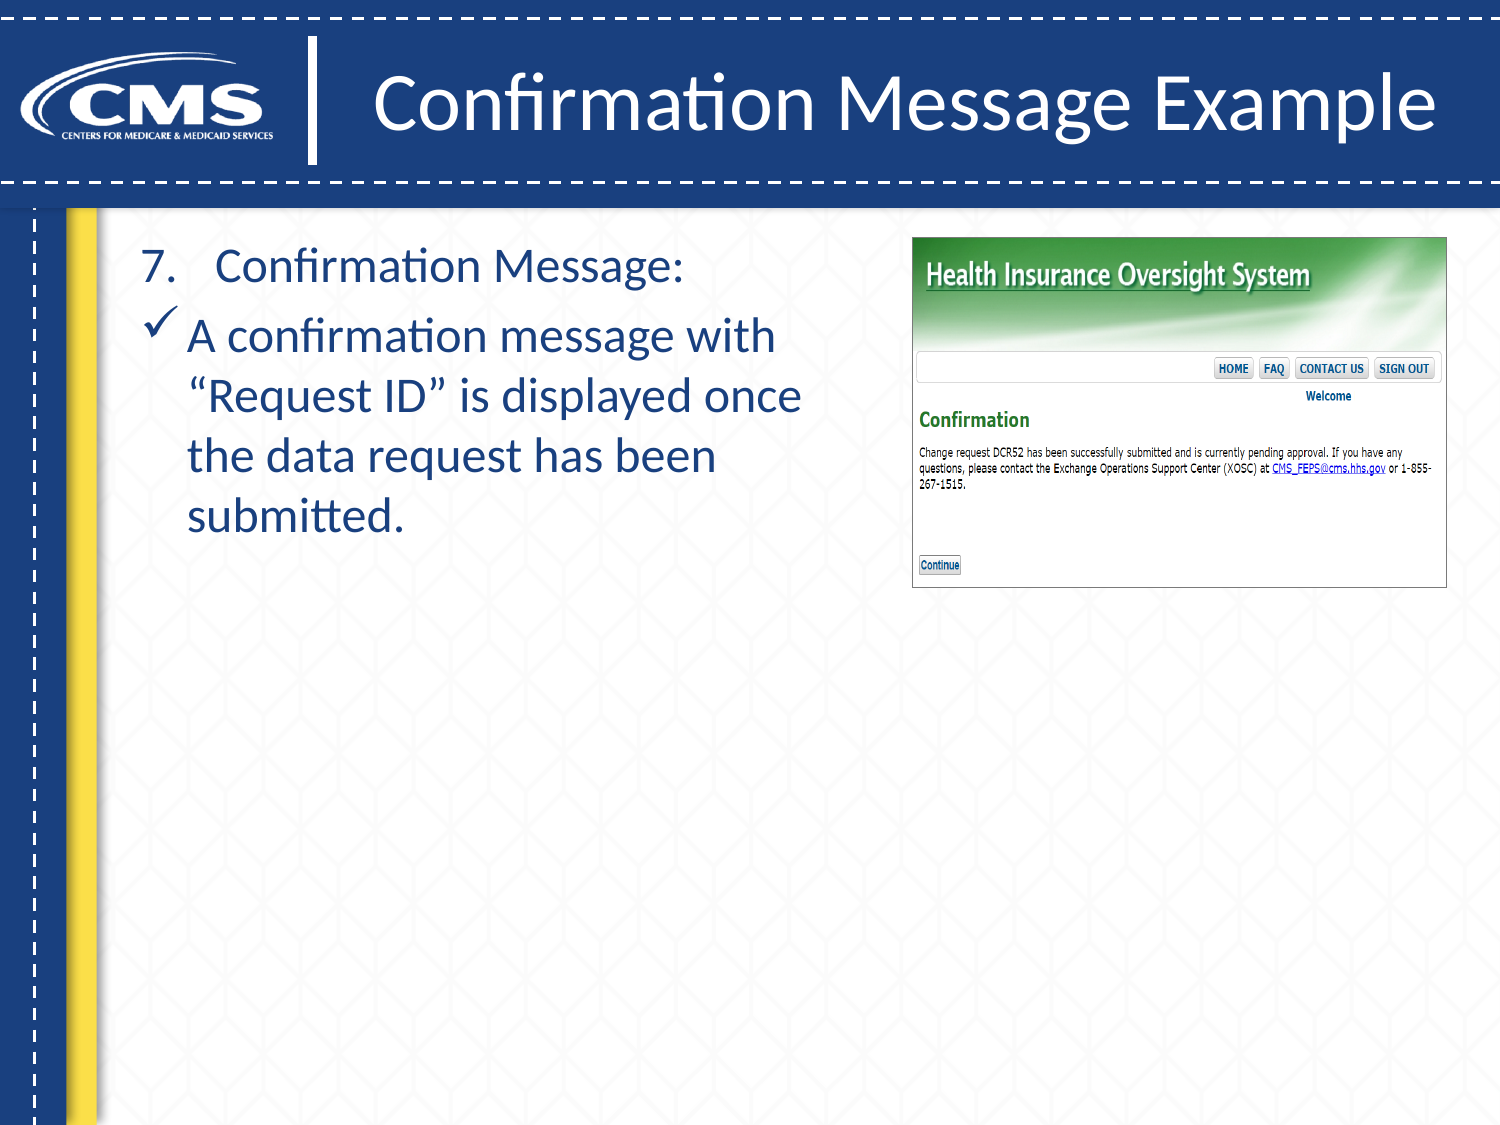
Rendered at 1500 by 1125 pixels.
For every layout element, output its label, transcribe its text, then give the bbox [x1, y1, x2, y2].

picture [912, 237, 1447, 588]
list Confirmation Message Example [249, 37, 1500, 150]
list Confirmation Message: A confirmation message with “Request ID” is displayed once the data request has been submitted. [125, 224, 875, 825]
